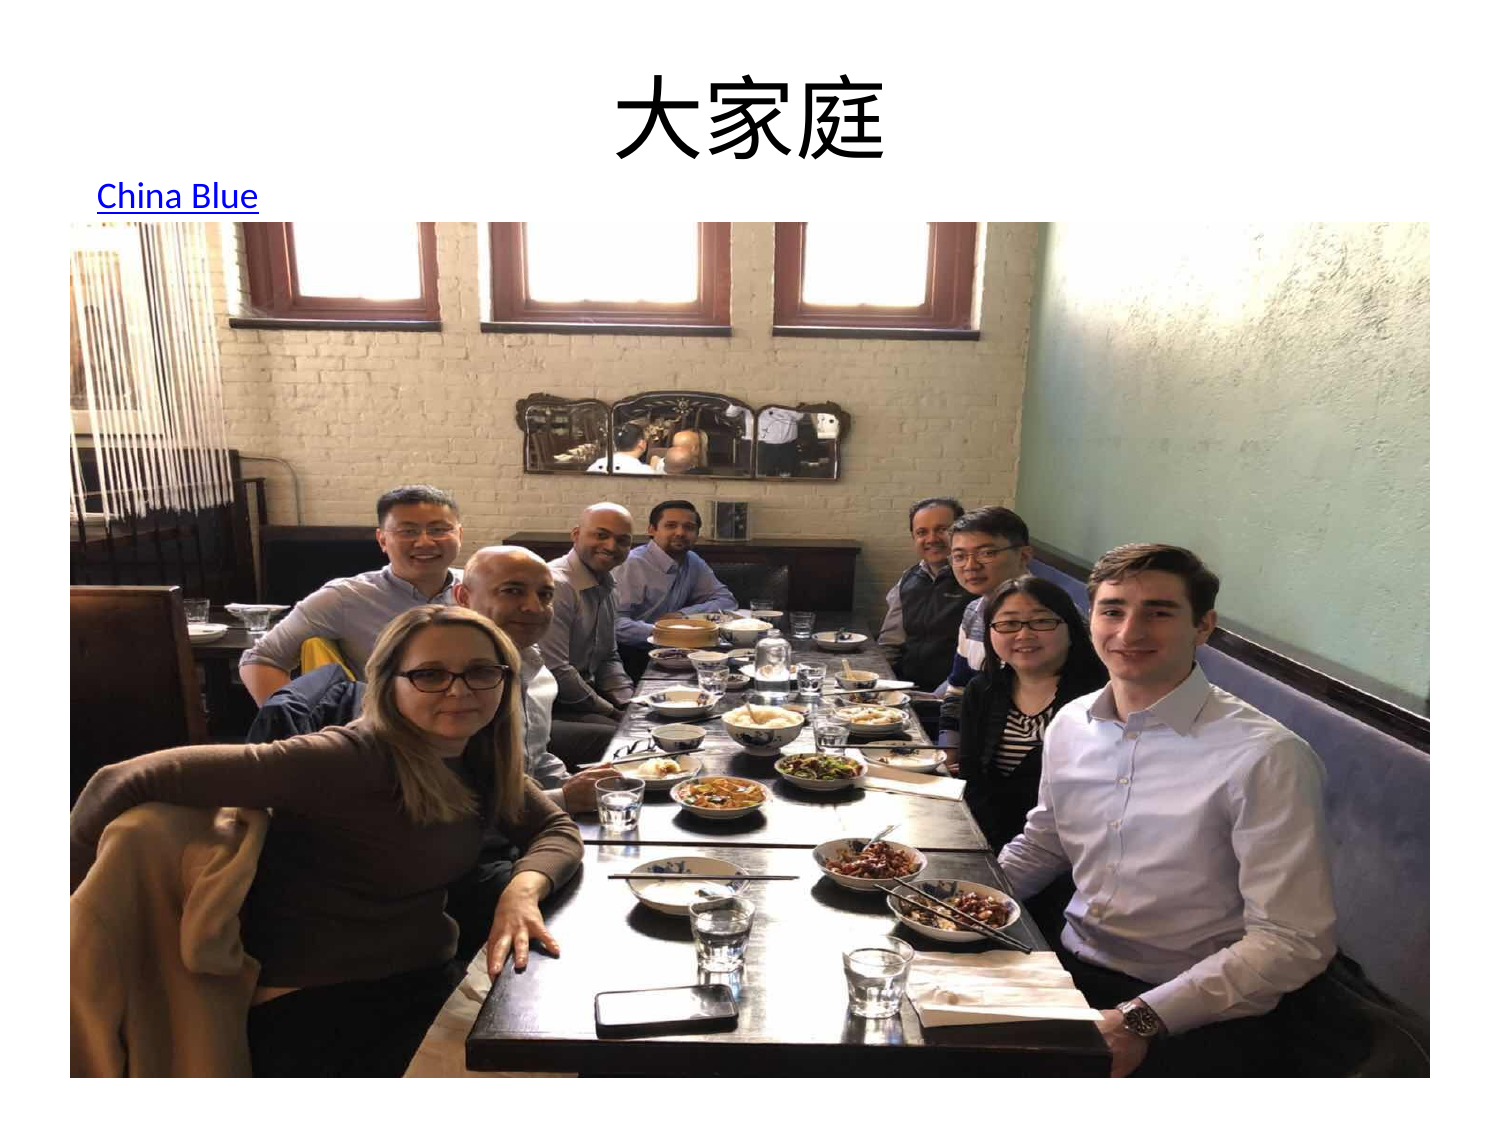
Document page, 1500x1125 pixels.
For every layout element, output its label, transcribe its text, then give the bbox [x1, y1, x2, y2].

picture [70, 222, 1430, 1079]
title 大家庭 [75, 45, 1425, 188]
text_box China Blue [82, 163, 528, 220]
